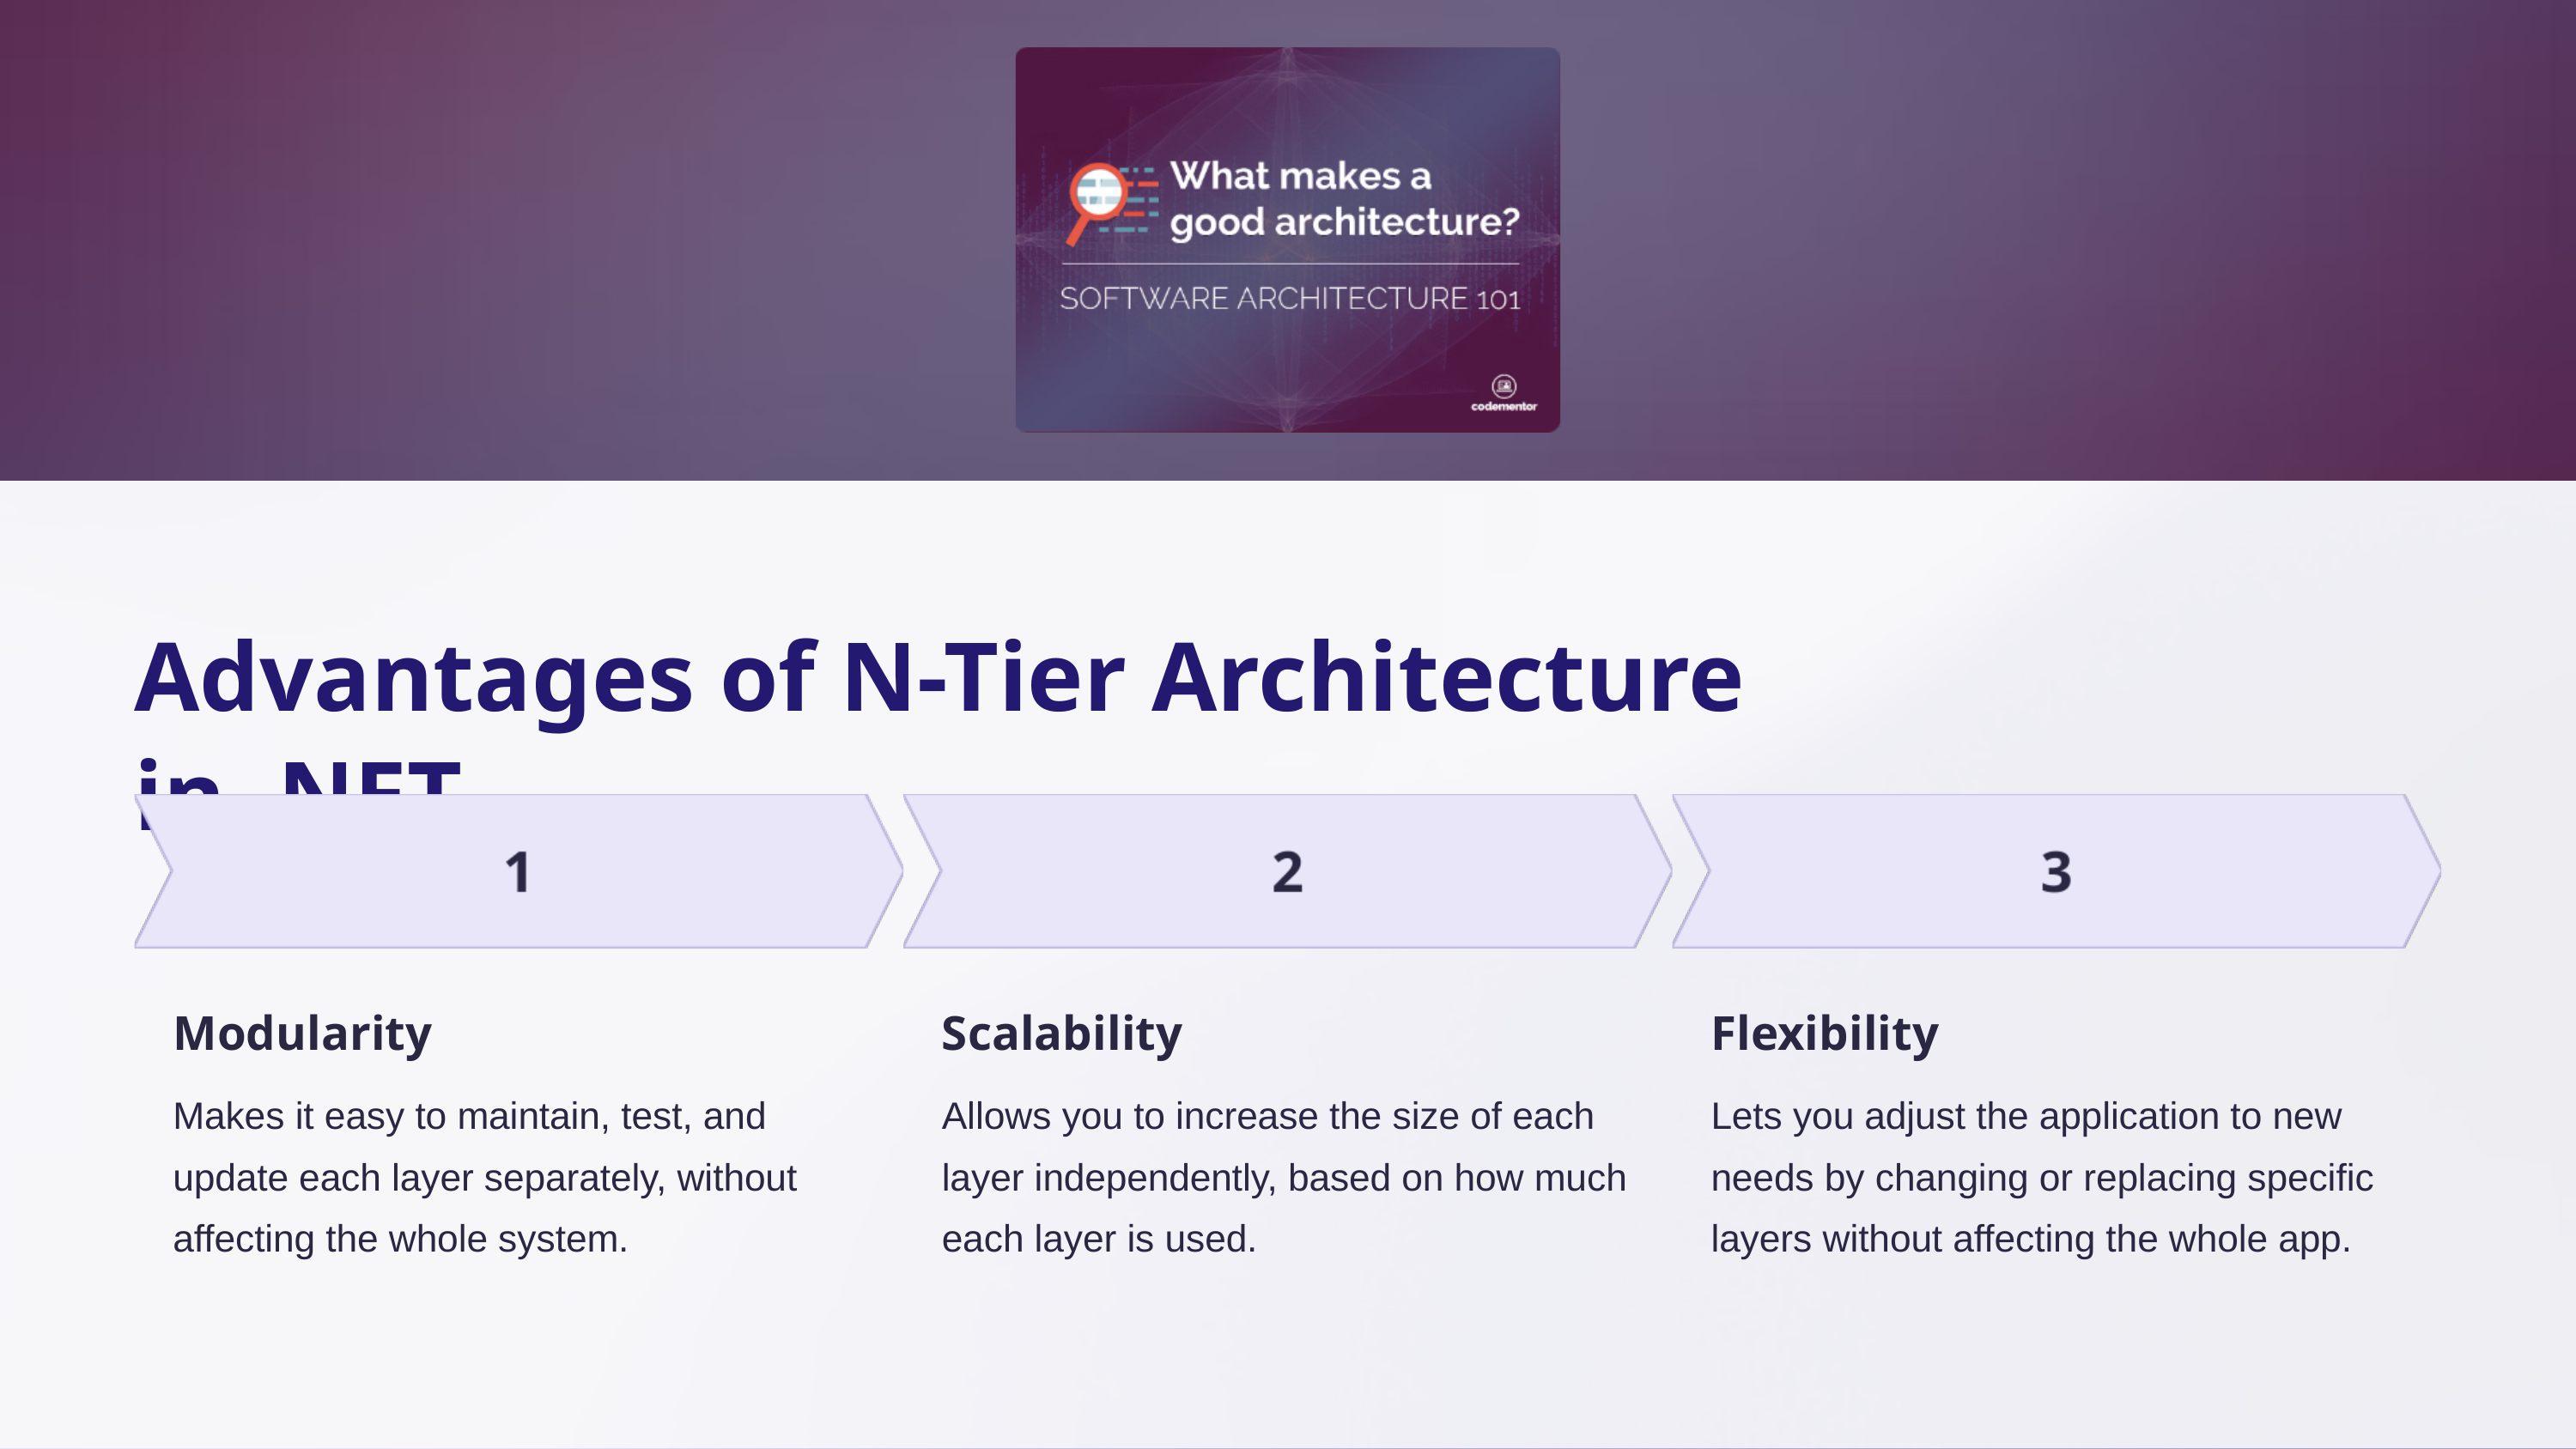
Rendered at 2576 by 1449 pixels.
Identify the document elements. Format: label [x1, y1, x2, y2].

text_box [0, 0, 2576, 1449]
